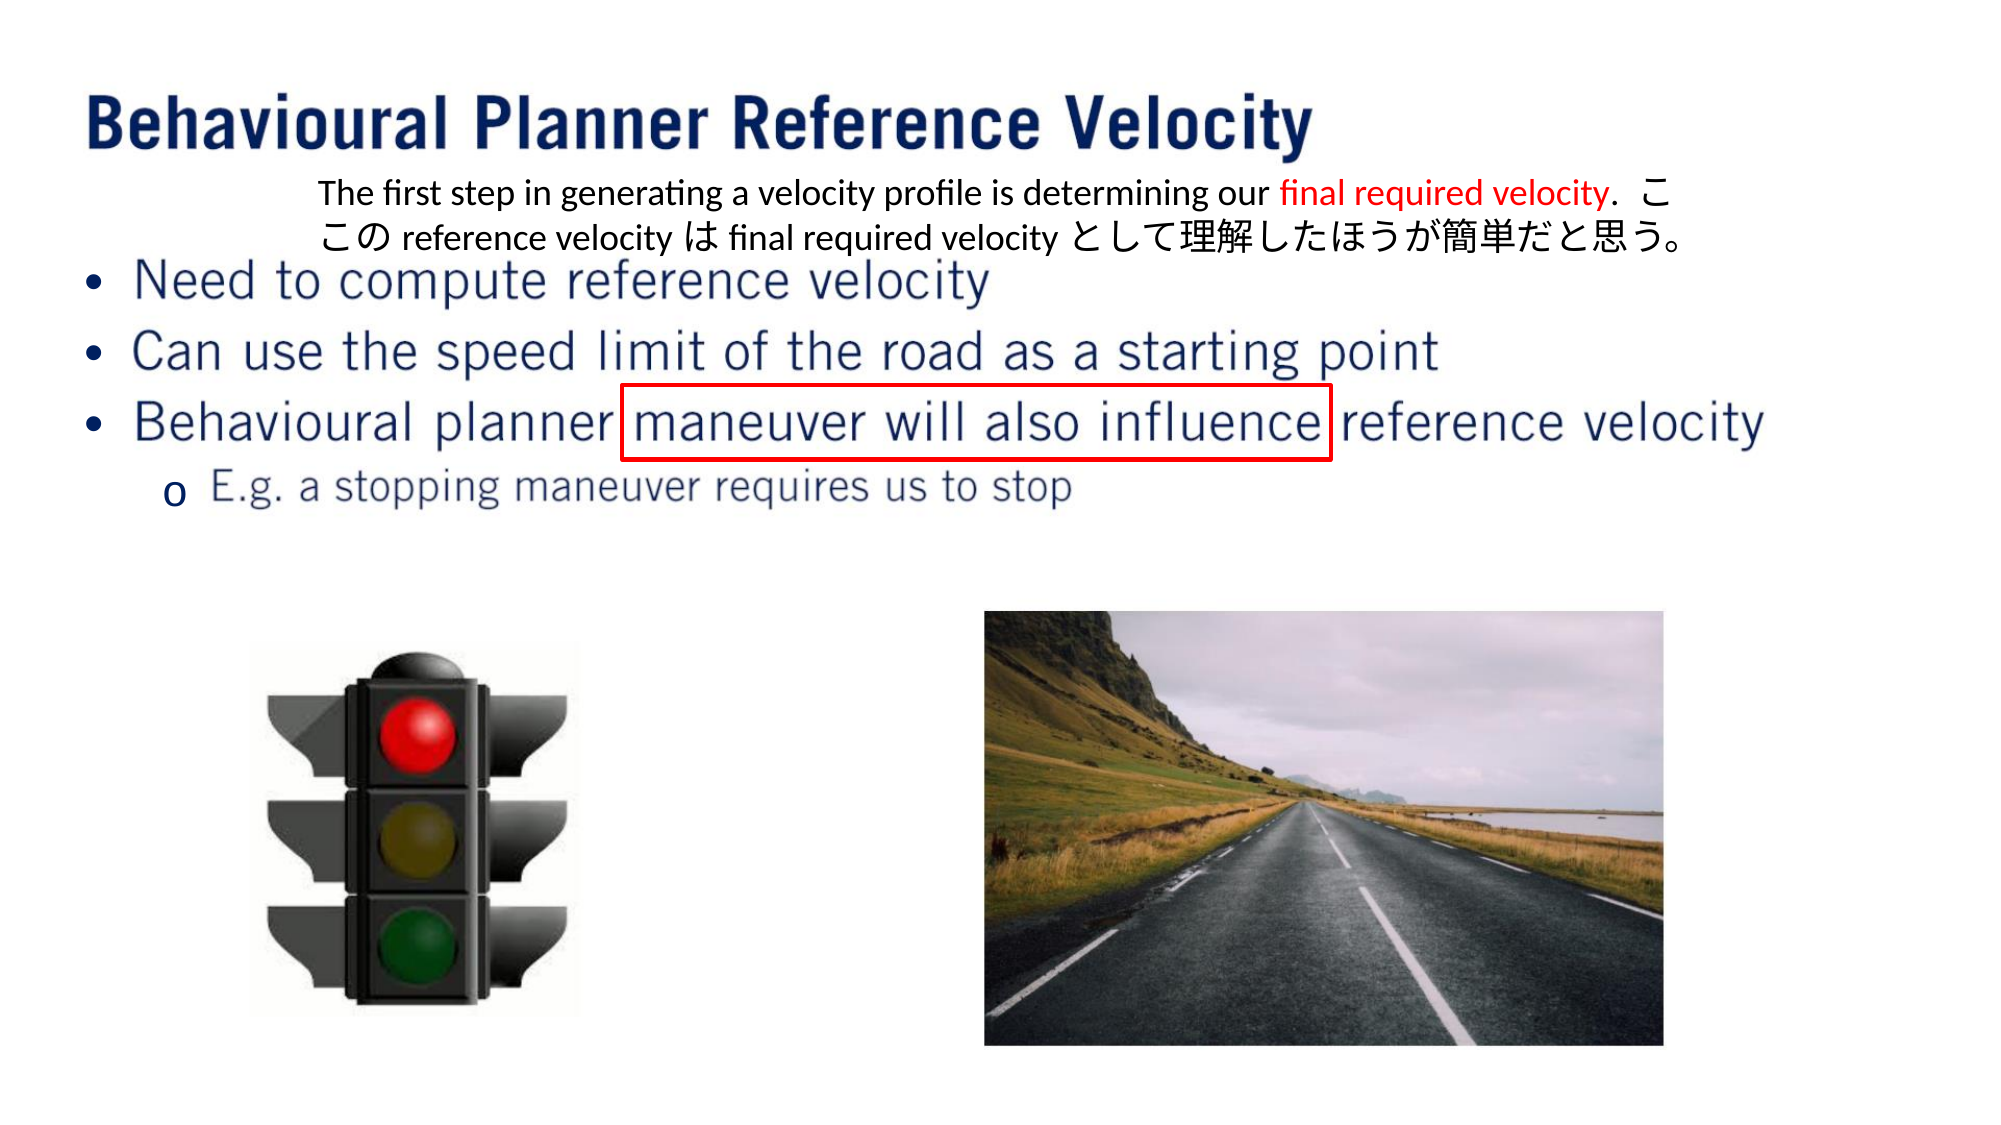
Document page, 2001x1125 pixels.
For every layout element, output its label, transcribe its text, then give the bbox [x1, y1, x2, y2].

text_box • • • [84, 249, 129, 454]
text_box The first step in generating a velocity profile is determining our final required velocity. ここのreference velocityはfinal required velocityとして理解したほうが簡単だと思う。 [303, 160, 1697, 266]
text_box o [161, 464, 214, 515]
text_box [0, 0, 2000, 1125]
text_box [620, 383, 1333, 462]
